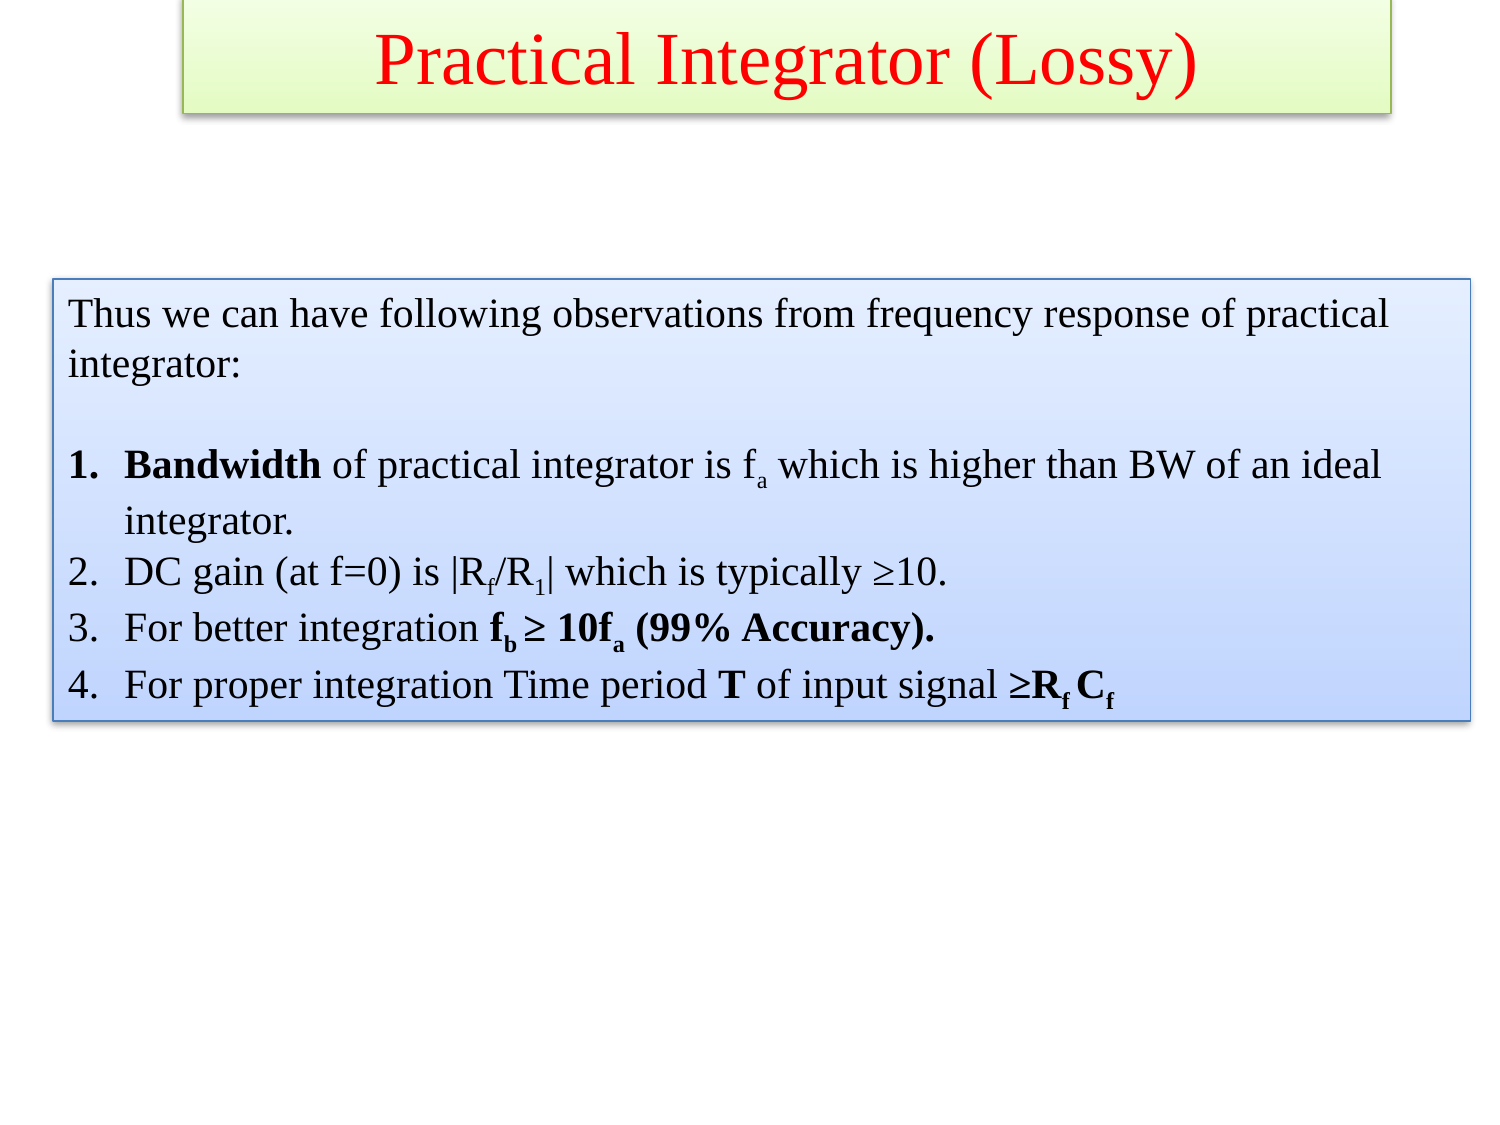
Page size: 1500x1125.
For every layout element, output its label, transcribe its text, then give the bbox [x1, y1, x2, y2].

title Practical Integrator (Lossy) [182, 0, 1392, 114]
text_box Thus we can have following observations from frequency response of practical integrator: Bandwidth of practical integrator is fa which is higher than BW of an ideal integrator. DC gain (at f=0) is |Rf/R1| which is typically ≥10. For better integration fb ≥ 10fa (99% Accuracy). For proper integration Time period T of input signal ≥Rf Cf [52, 278, 1471, 722]
